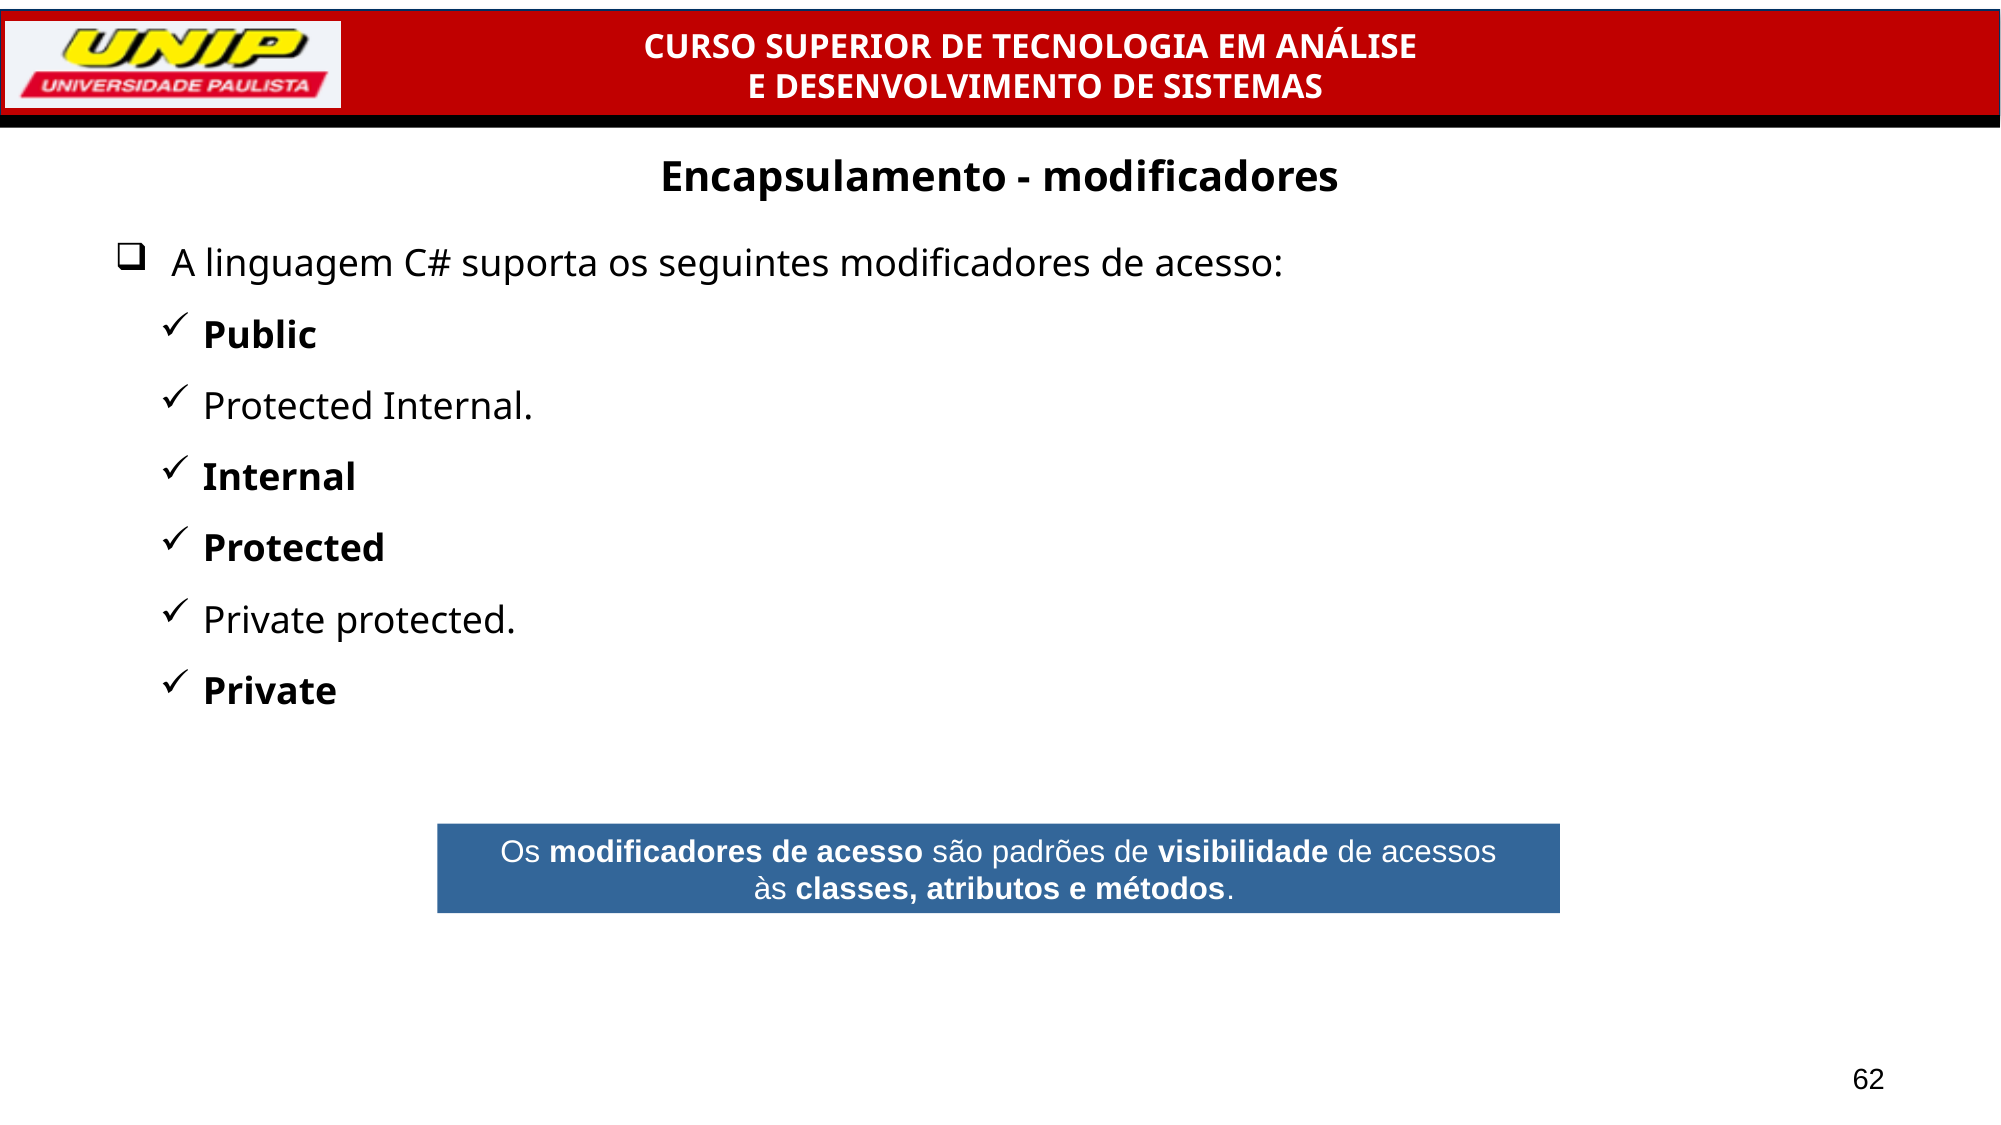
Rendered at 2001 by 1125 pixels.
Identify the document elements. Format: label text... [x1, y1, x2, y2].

text_box Os modificadores de acesso são padrões de visibilidade de acessos às classes, atributos e métodos. [437, 823, 1560, 914]
slide_number 62 [1433, 1024, 1900, 1103]
title Encapsulamento - modificadores [99, 62, 1900, 231]
list A linguagem C# suporta os seguintes modificadores de acesso: Public Protected Internal. Internal Protected Private protected. Private [99, 231, 1900, 988]
picture [5, 21, 341, 108]
